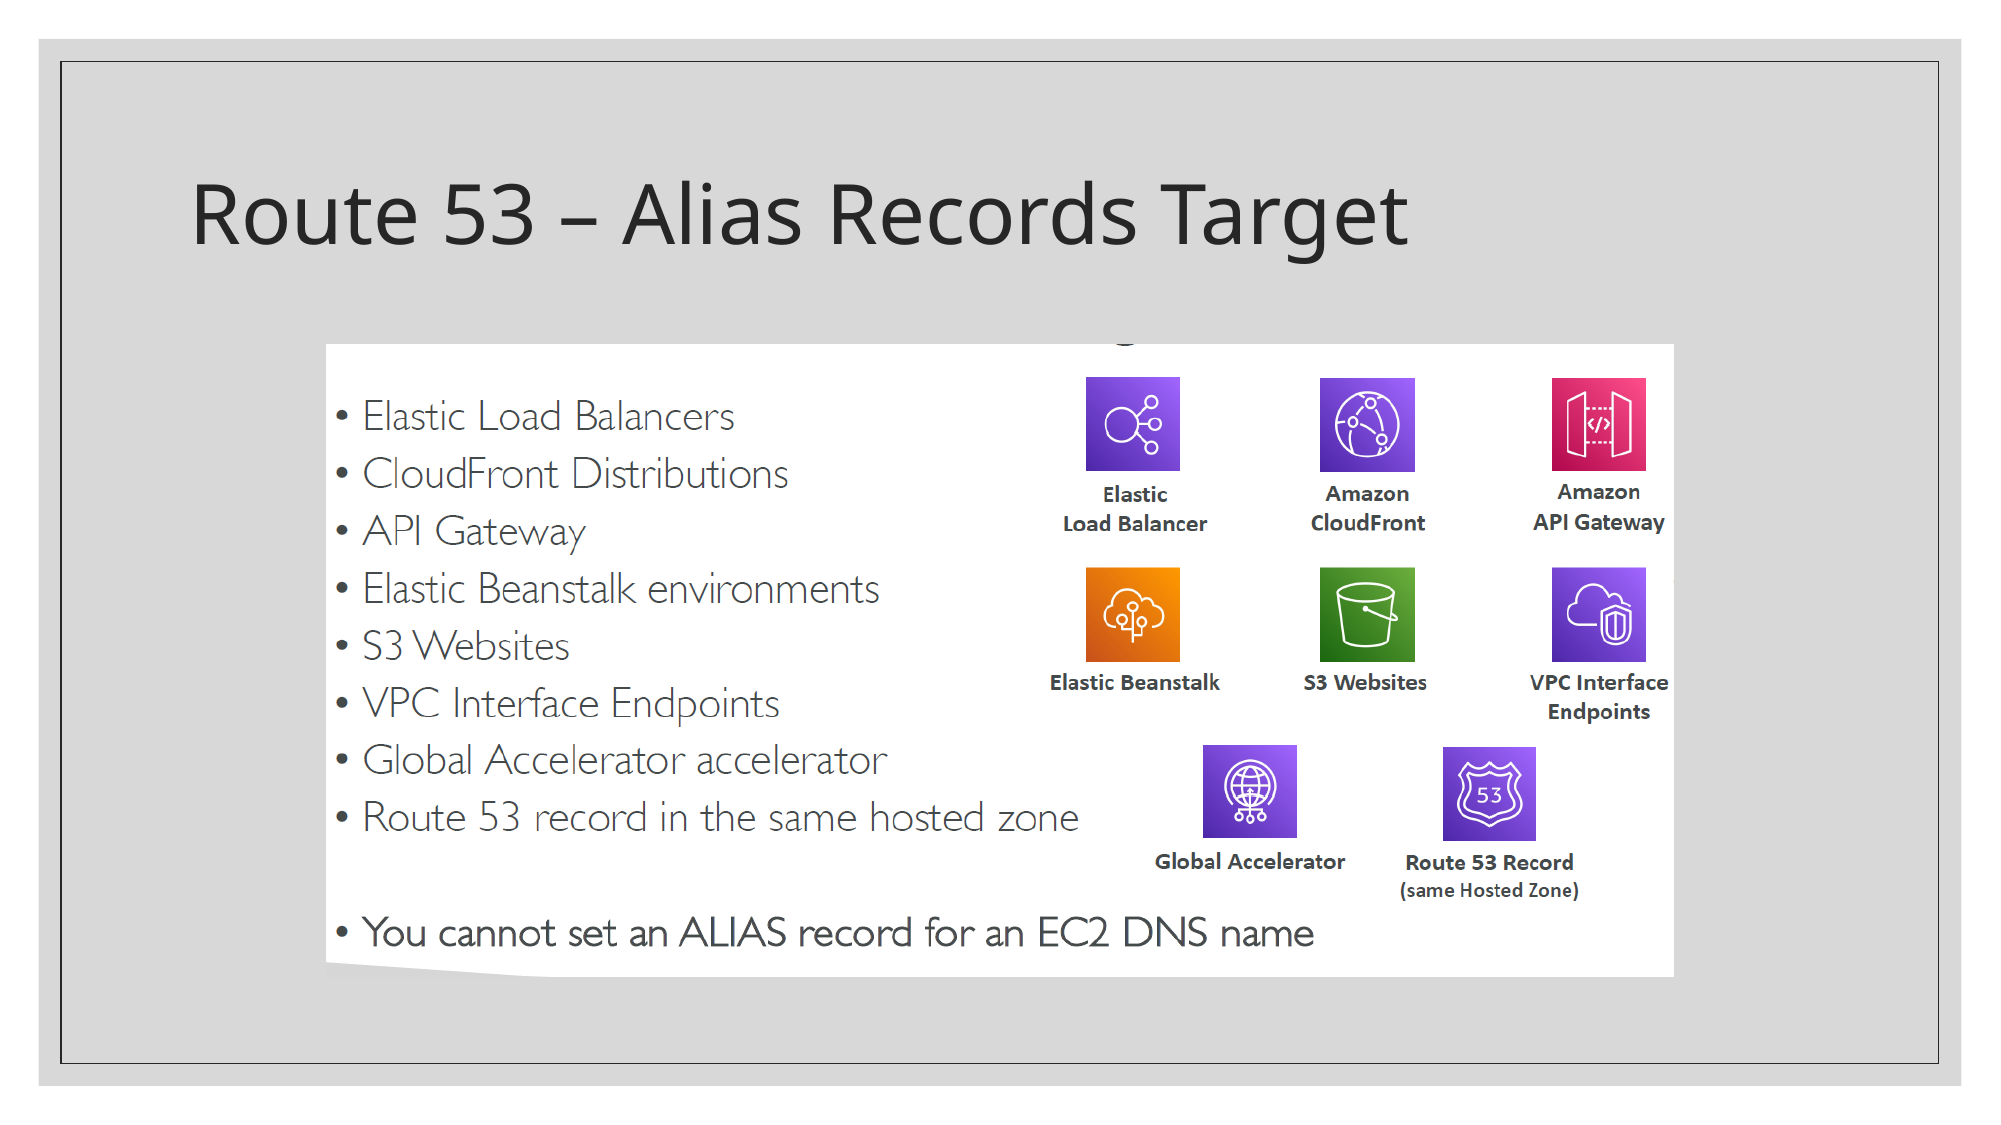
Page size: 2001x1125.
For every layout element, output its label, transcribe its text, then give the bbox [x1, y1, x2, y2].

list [326, 344, 1674, 977]
title Route 53 – Alias Records Target [174, 105, 1825, 331]
